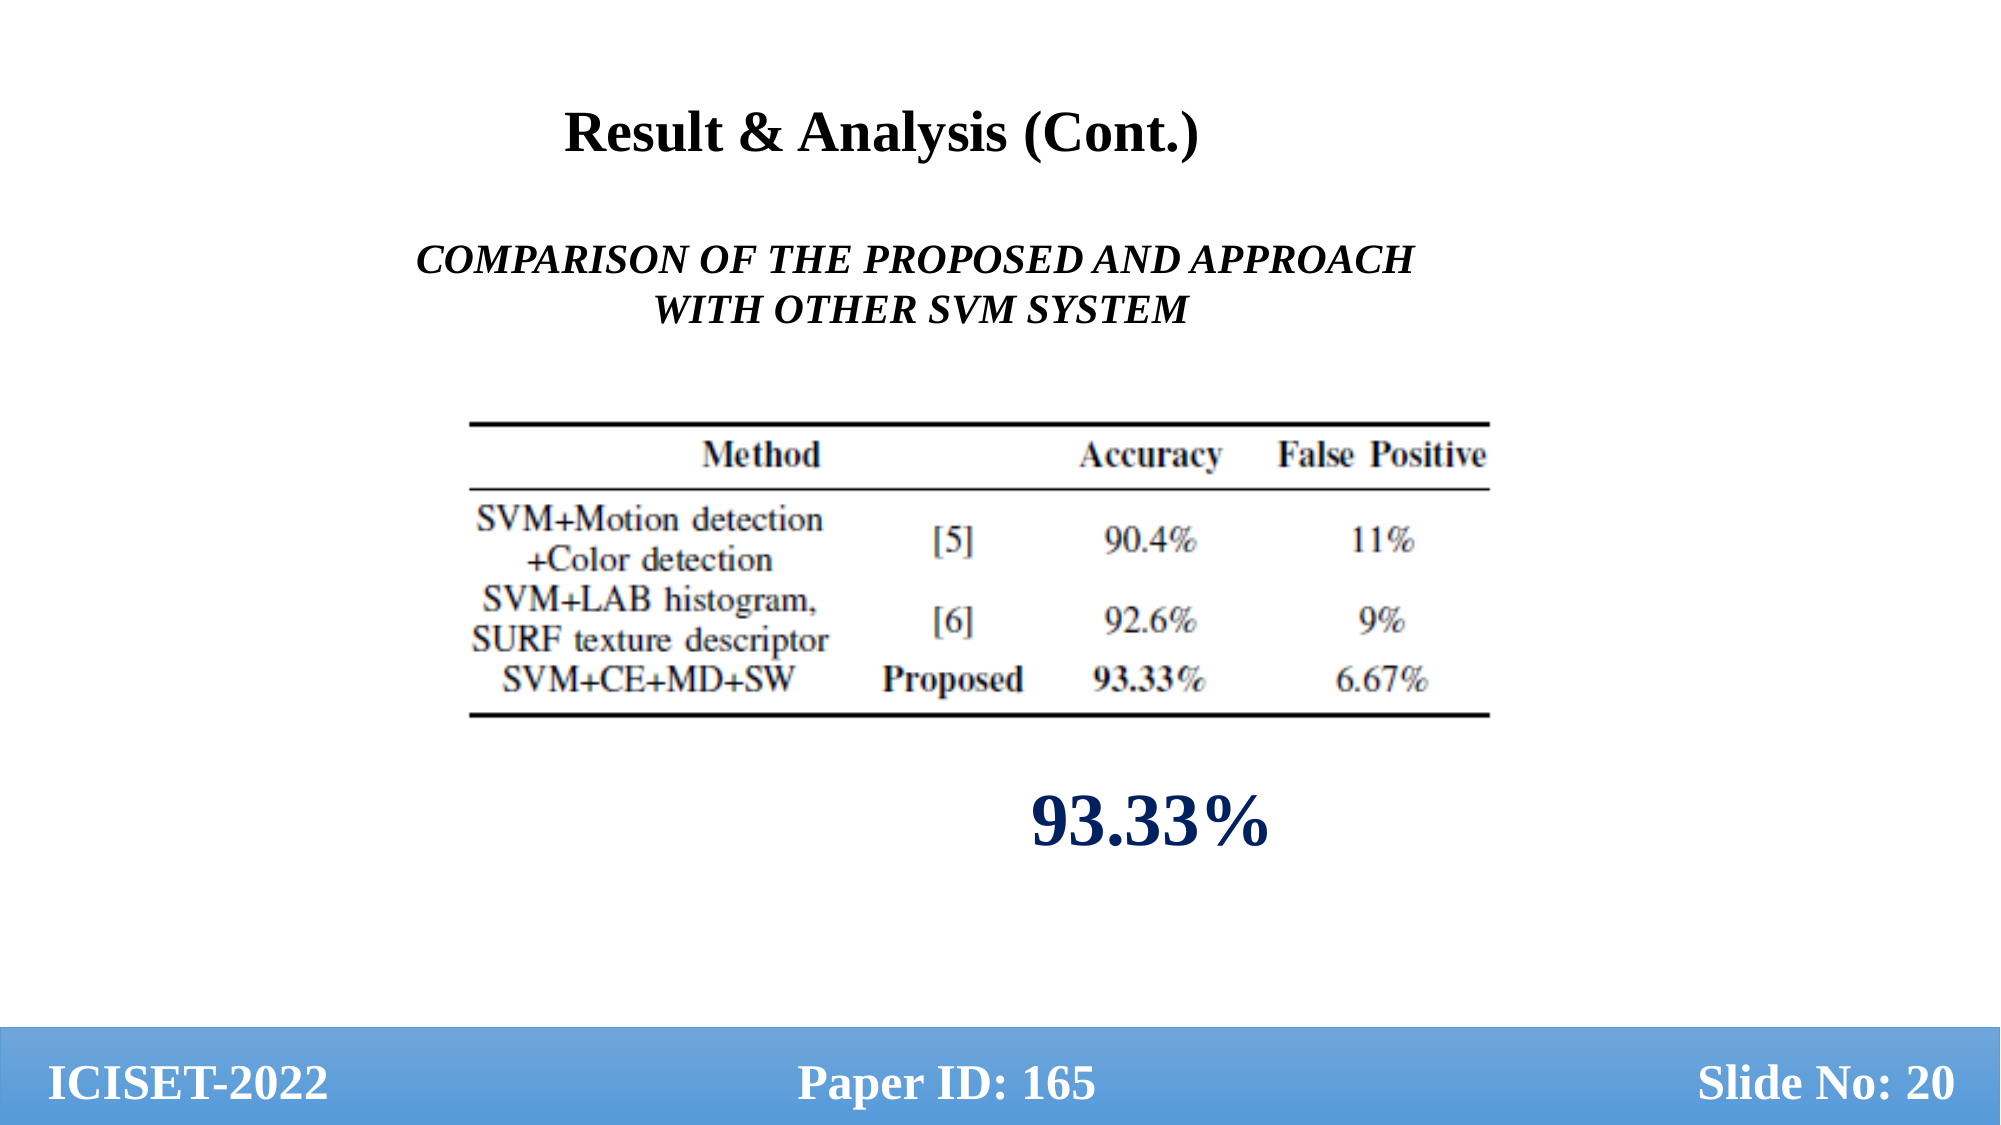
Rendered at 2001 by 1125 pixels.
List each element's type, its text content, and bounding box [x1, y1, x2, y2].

picture [385, 397, 1559, 749]
text_box [0, 1027, 2000, 1125]
text_box 93.33% [1016, 763, 1399, 868]
text_box ICISET-2022 Paper ID: 165 Slide No: 20 [32, 1042, 2000, 1117]
text_box Result & Analysis (Cont.) [489, 85, 1276, 171]
text_box COMPARISON OF THE PROPOSED AND APPROACH WITH OTHER SVM SYSTEM [401, 224, 1441, 339]
